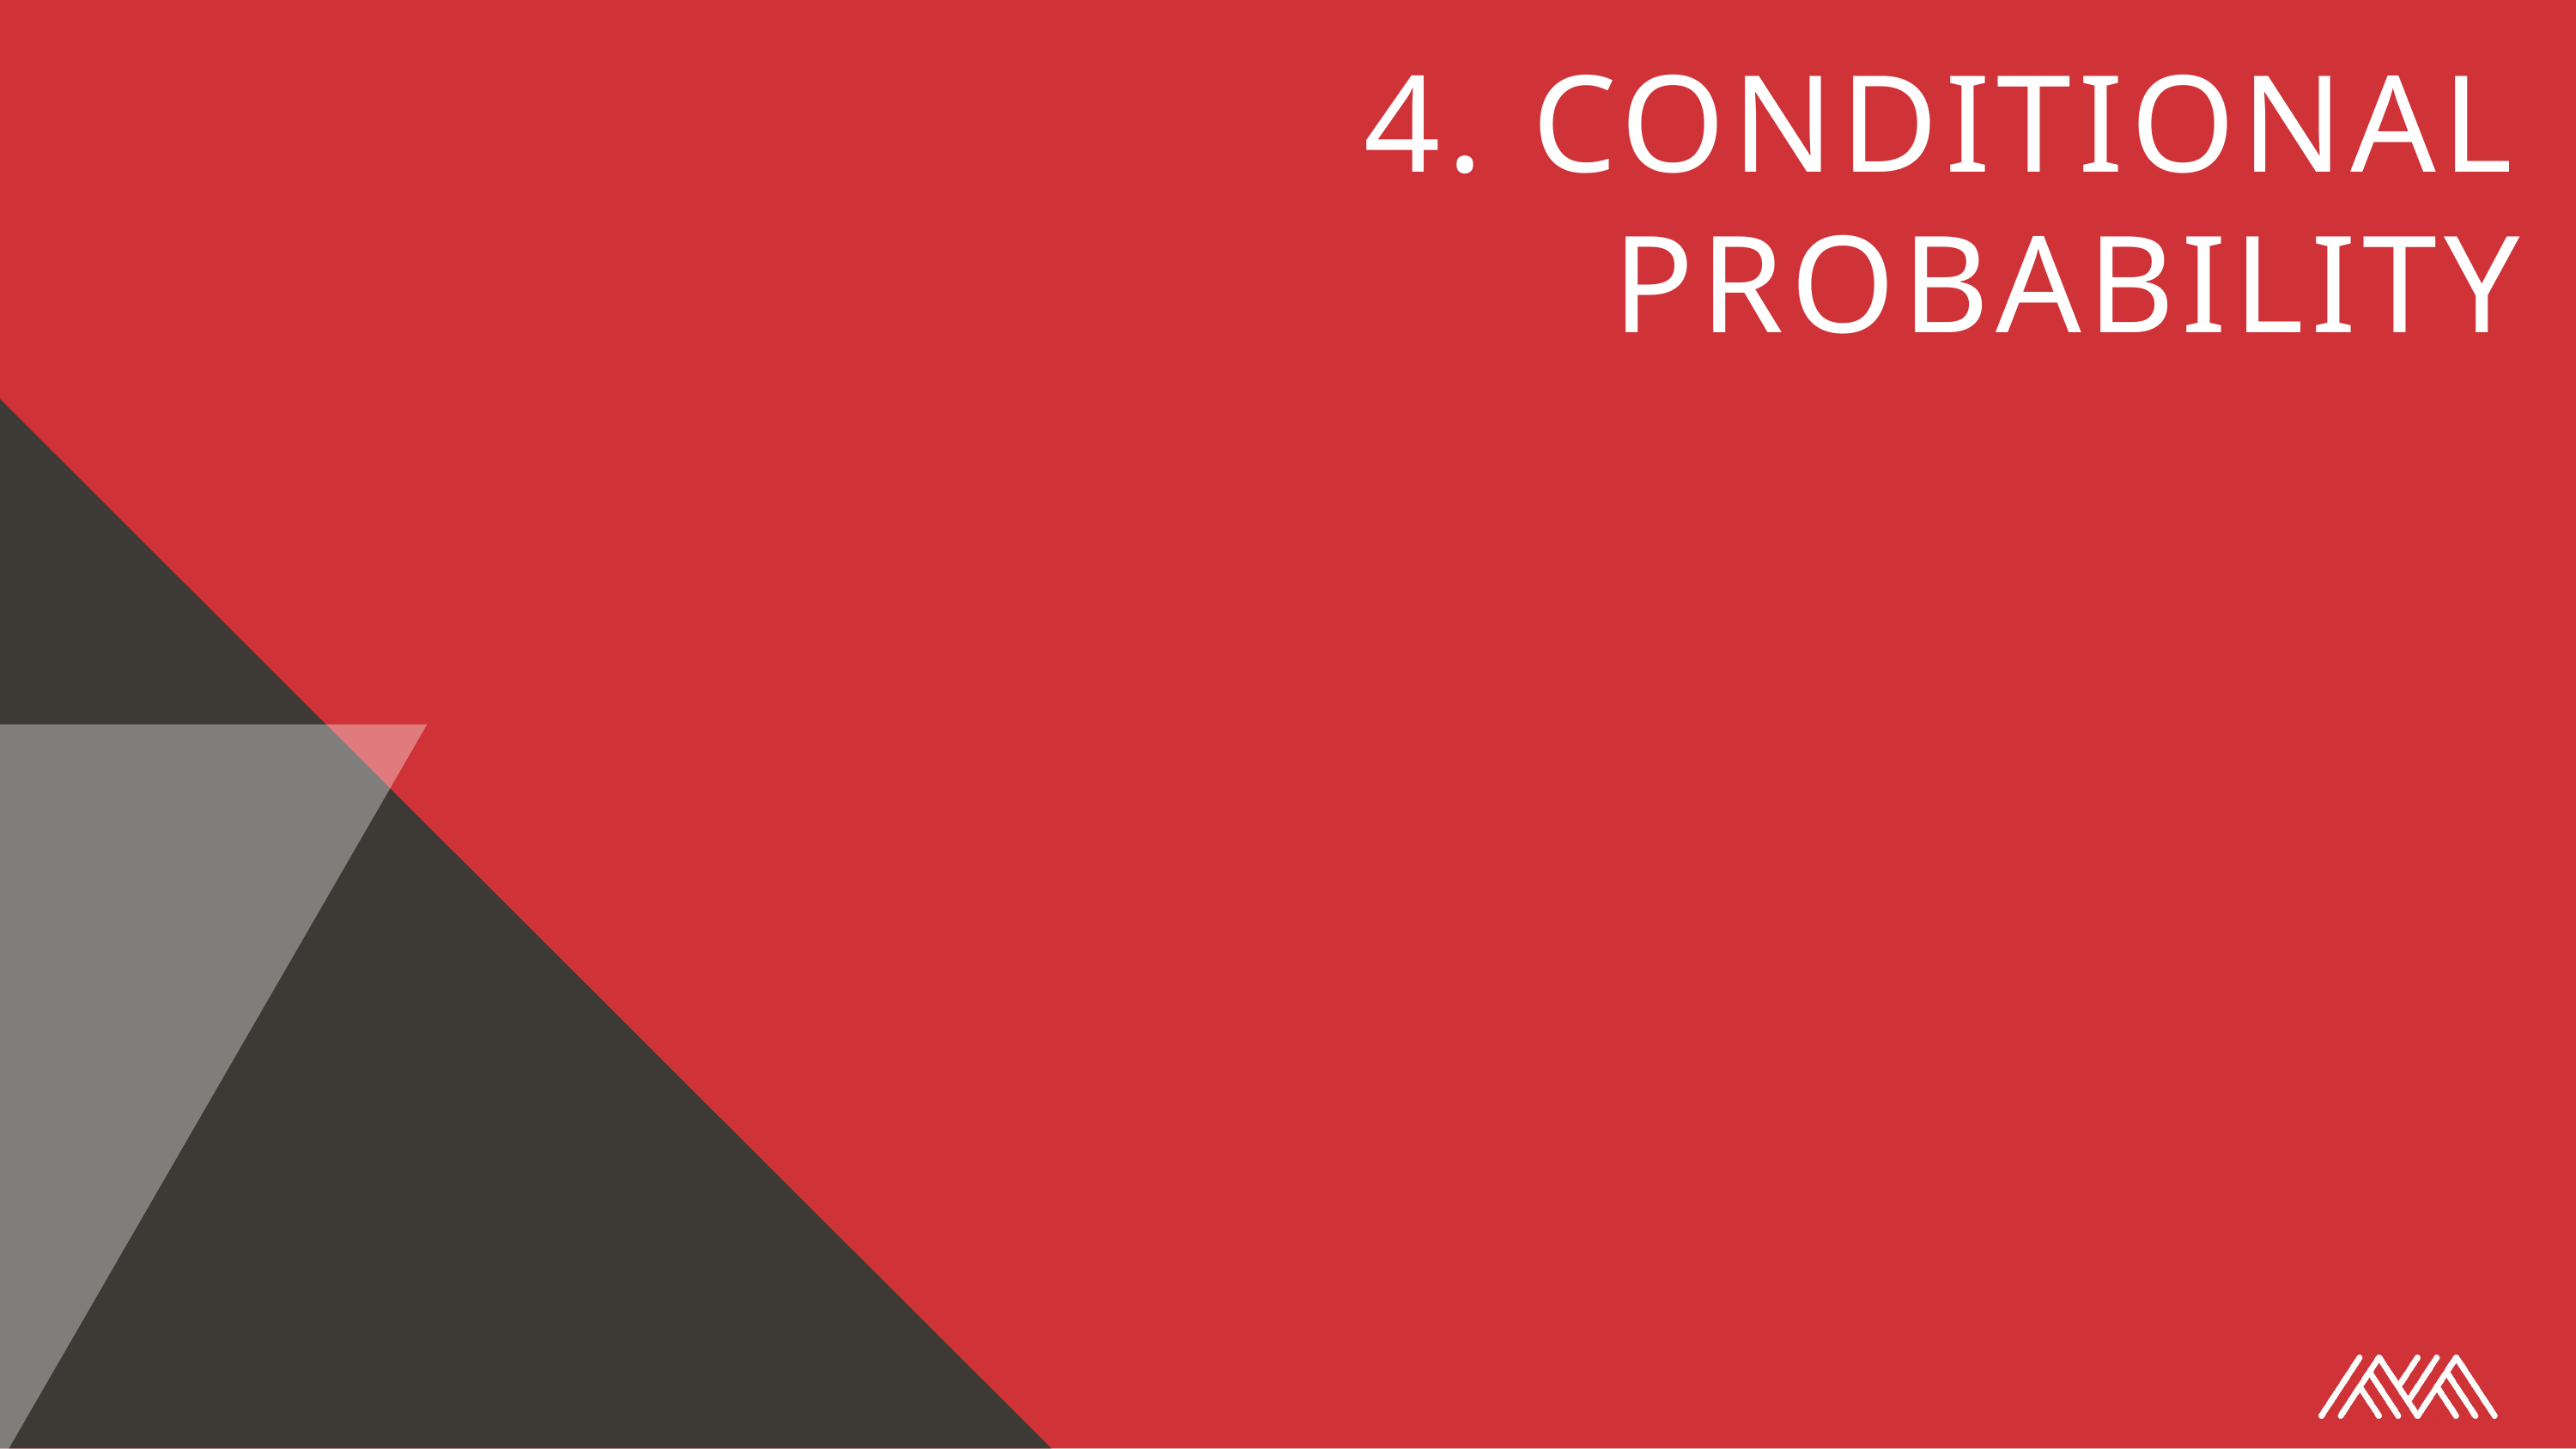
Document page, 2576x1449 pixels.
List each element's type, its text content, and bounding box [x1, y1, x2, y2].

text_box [0, 385, 1052, 1449]
picture [2267, 1303, 2551, 1449]
text_box [0, 0, 2576, 1449]
text_box 4. CONDITIONAL PROBABILITY [1170, 37, 2522, 360]
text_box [0, 724, 428, 1449]
